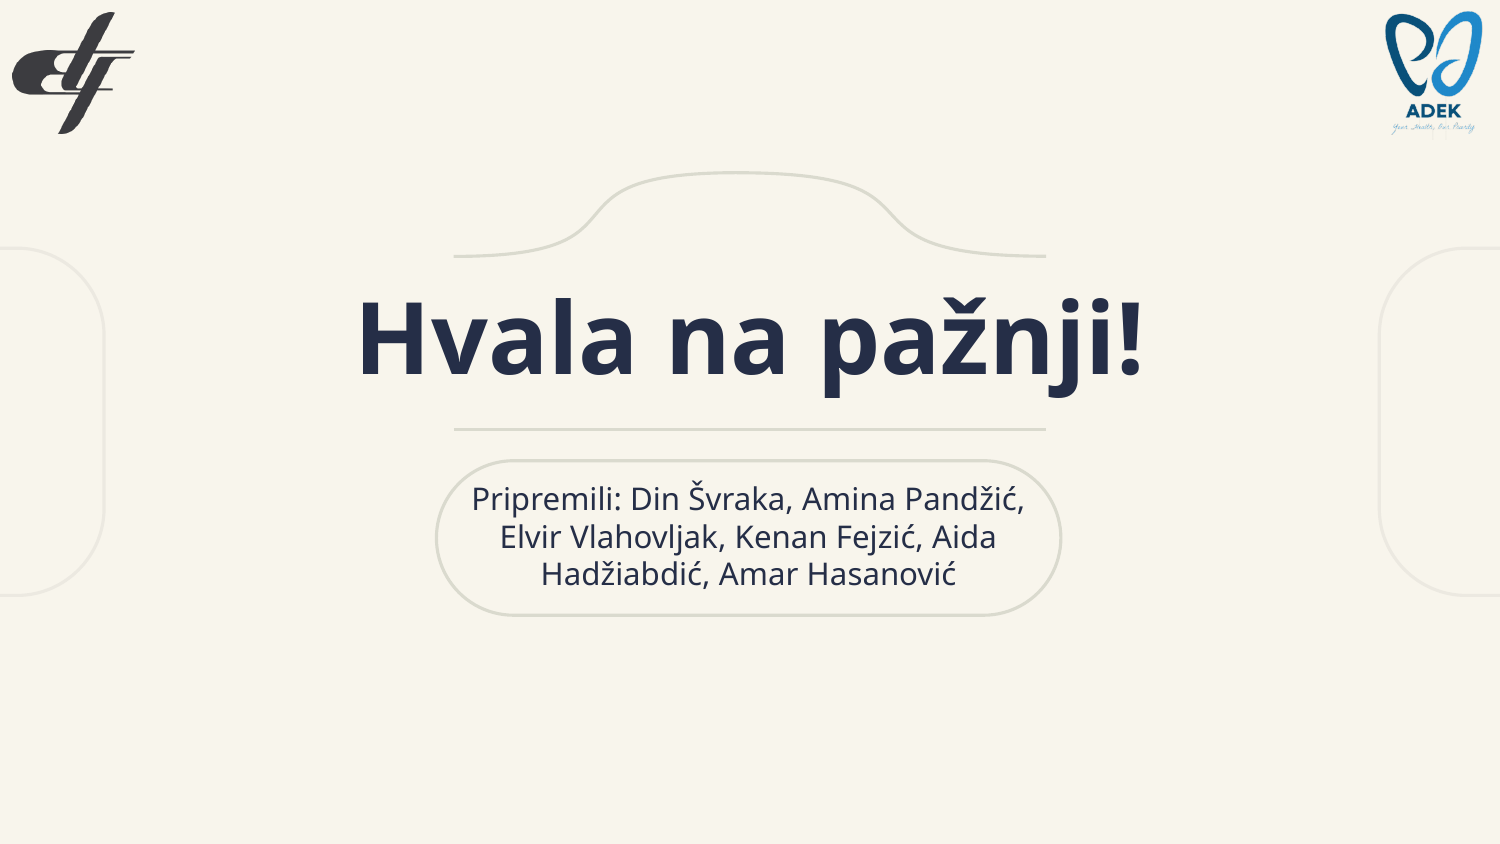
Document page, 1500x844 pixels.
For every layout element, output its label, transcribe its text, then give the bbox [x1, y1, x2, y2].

title Hvala na pažnji! [294, 259, 1206, 408]
picture [294, 476, 1206, 677]
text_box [453, 172, 1047, 257]
subtitle Pripremili: Din Švraka, Amina Pandžić, Elvir Vlahovljak, Kenan Fejzić, Aida Hadžiabdić, Amar Hasanović [436, 464, 1061, 474]
picture [1366, 7, 1499, 140]
picture [12, 12, 135, 135]
text_box [491, 460, 1006, 464]
